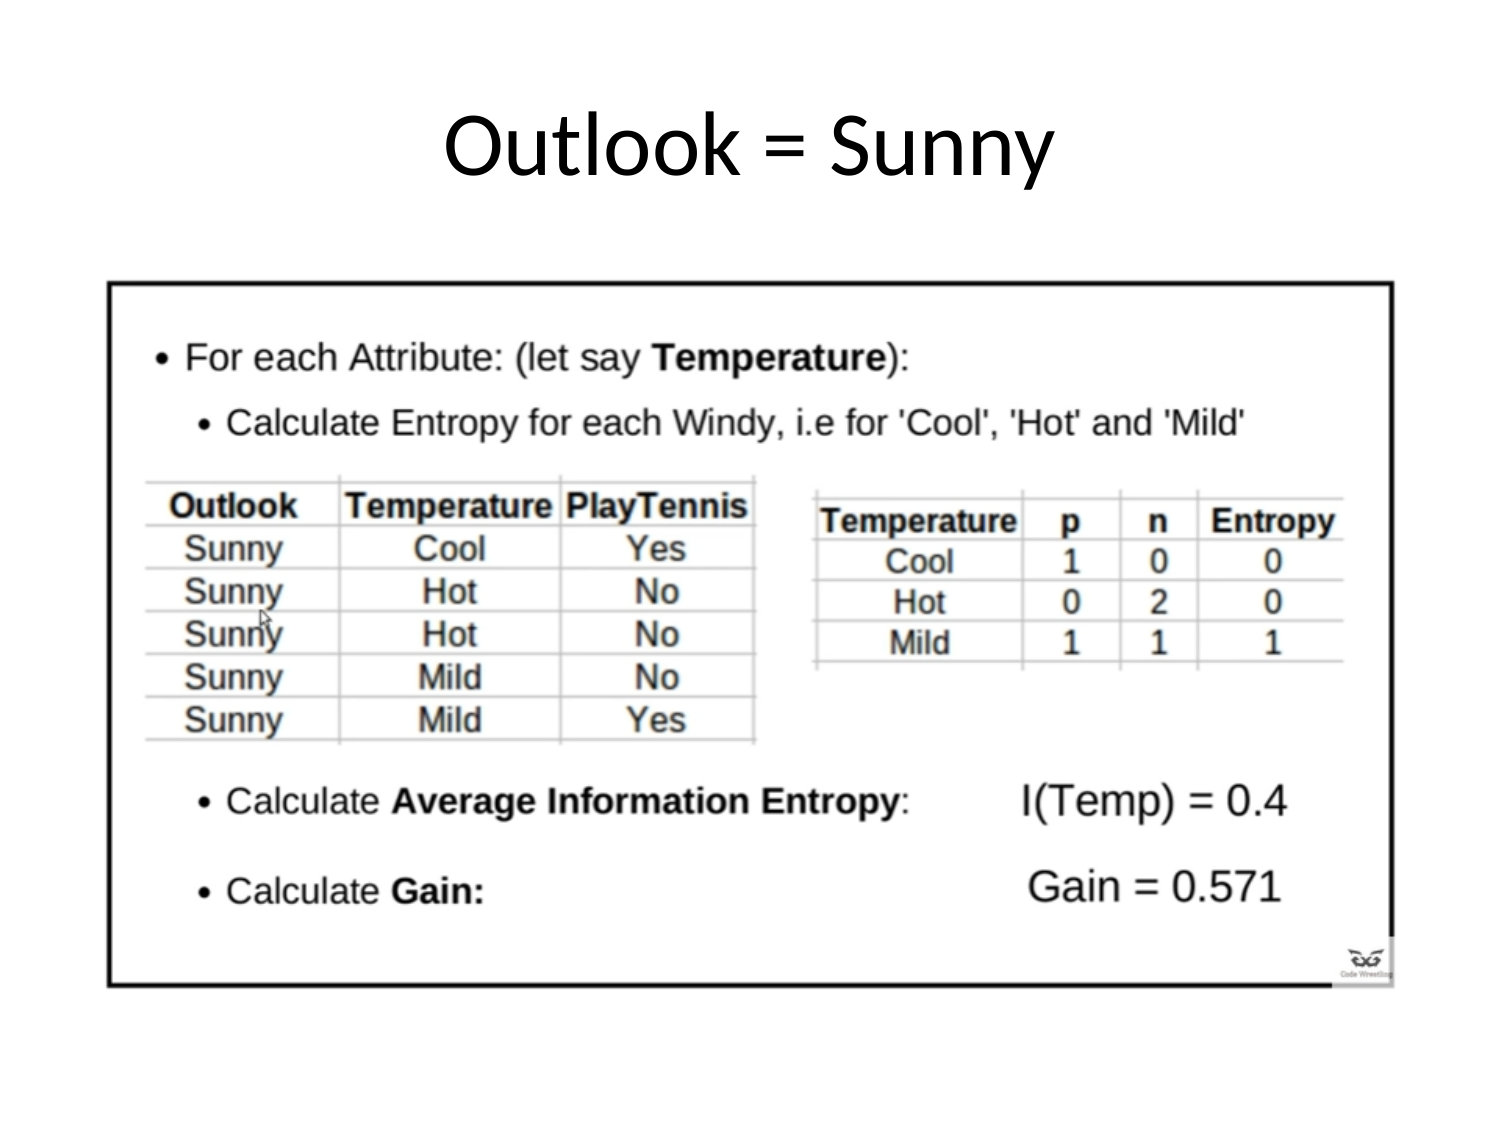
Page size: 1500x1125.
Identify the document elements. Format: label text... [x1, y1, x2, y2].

title Outlook = Sunny [75, 45, 1425, 233]
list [87, 267, 1412, 1001]
